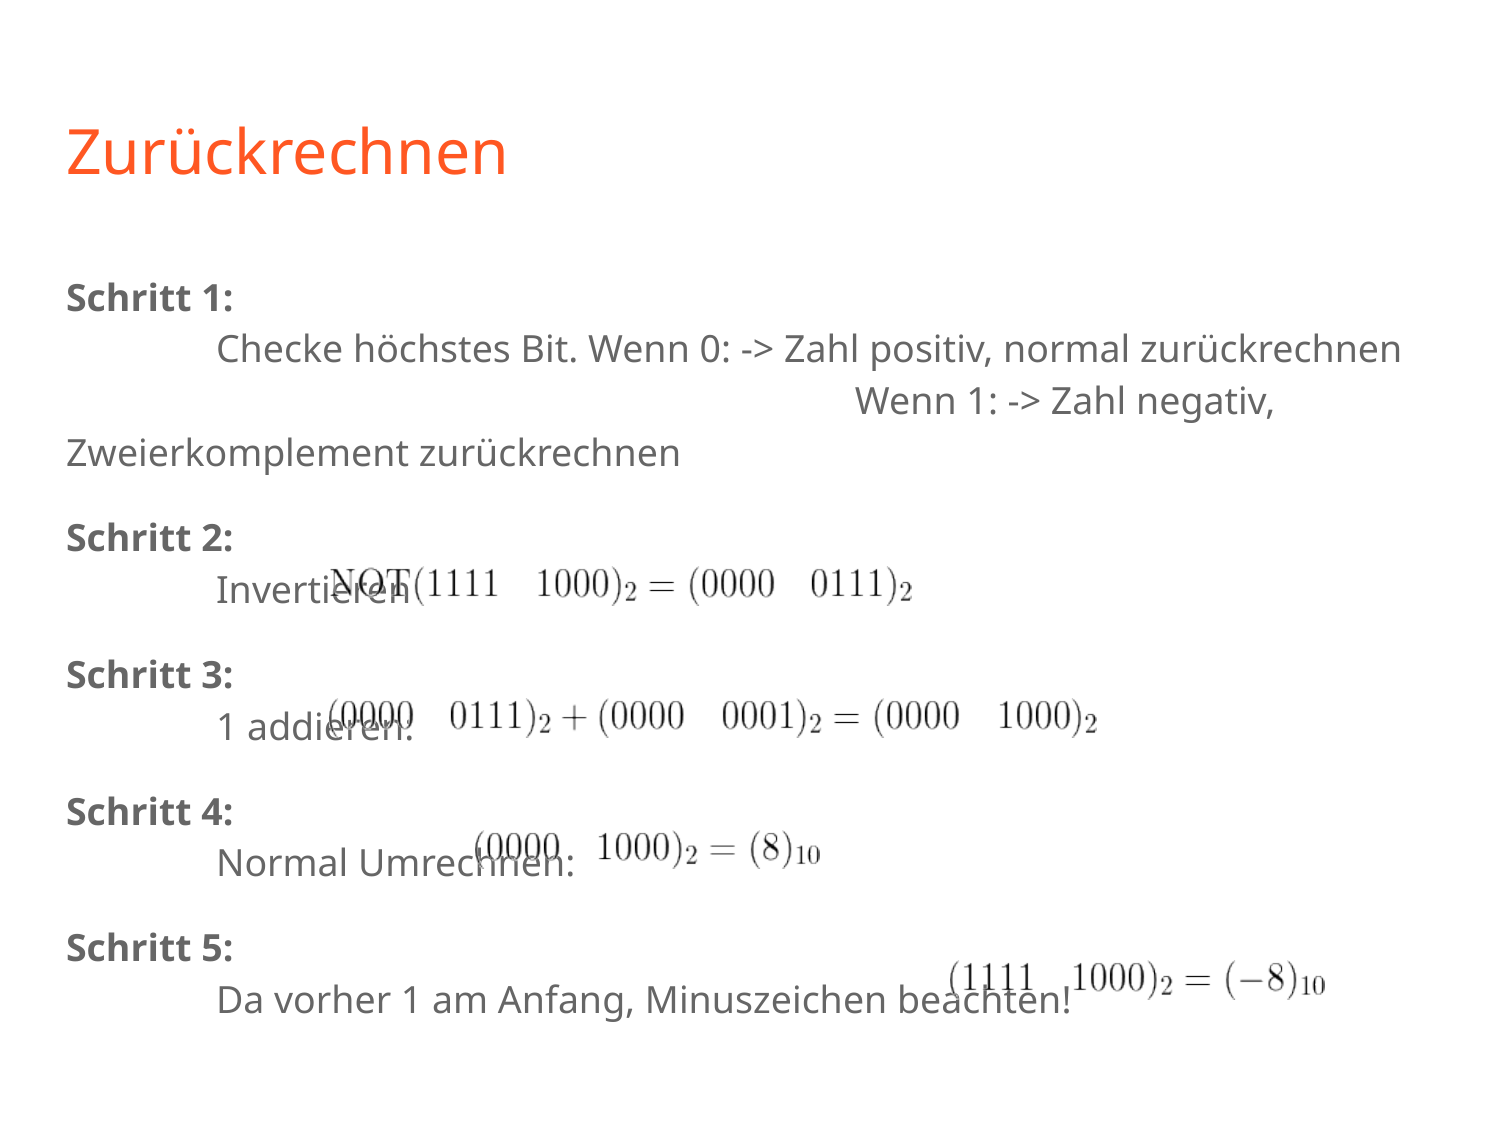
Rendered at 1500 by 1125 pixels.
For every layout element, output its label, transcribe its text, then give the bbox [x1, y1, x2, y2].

picture [328, 566, 913, 606]
picture [328, 698, 1097, 738]
title Zurückrechnen [51, 97, 1449, 223]
picture [475, 829, 820, 870]
list Schritt 1: Checke höchstes Bit. Wenn 0: -> Zahl positiv, normal zurückrechnen Wenn 1: -> Zahl negativ, Zweierkomplement zurückrechnen Schritt 2: Invertieren Schritt 3: 1 addieren: Schritt 4: Normal Umrechnen: Schritt 5: Da vorher 1 am Anfang, Minuszeichen beachten! [51, 252, 1449, 1000]
picture [950, 959, 1325, 1000]
